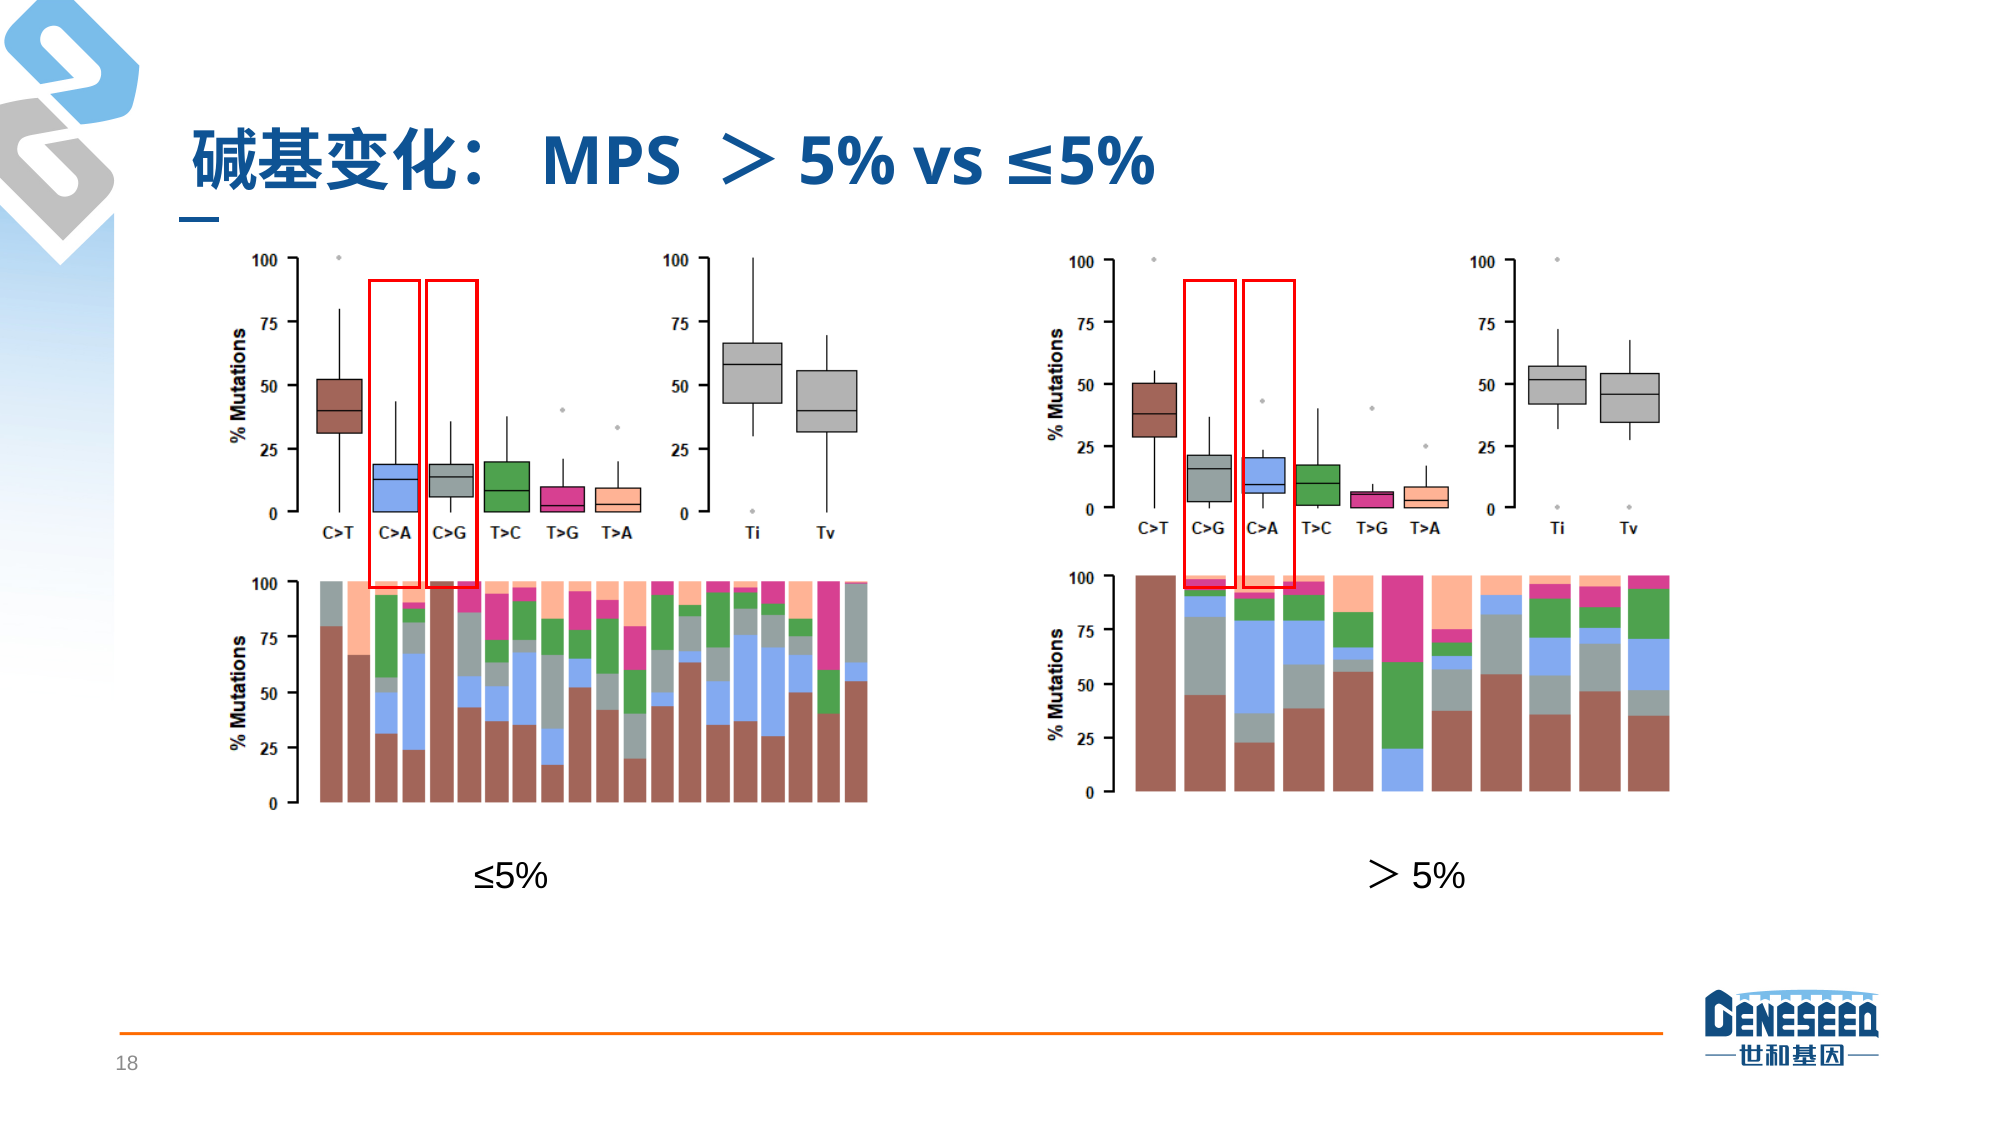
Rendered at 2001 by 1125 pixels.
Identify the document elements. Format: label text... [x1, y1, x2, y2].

slide_number 18 [100, 1035, 544, 1088]
picture [0, 0, 2001, 1125]
title 碱基变化：MPS ＞5% vs ≤5% [176, 99, 1900, 216]
text_box ＞5% [1350, 844, 1641, 904]
text_box ≤5% [459, 845, 749, 904]
